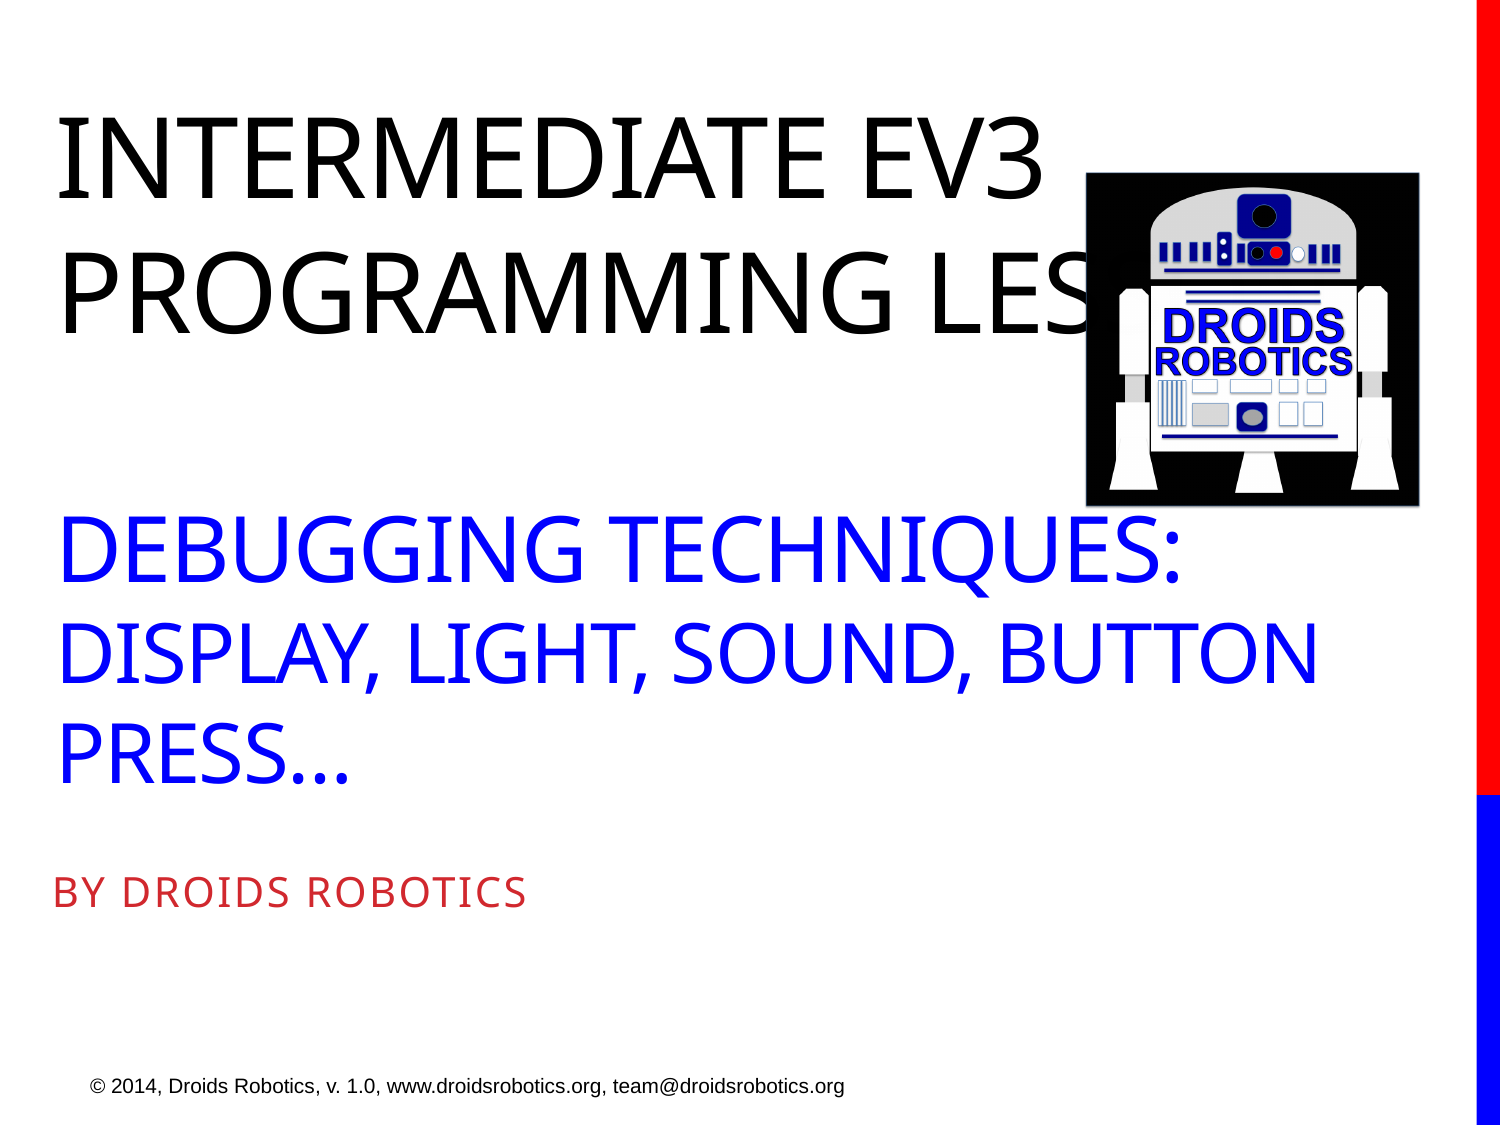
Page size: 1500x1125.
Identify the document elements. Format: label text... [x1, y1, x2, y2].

subtitle By Droids Robotics [36, 858, 1162, 1008]
picture [1082, 170, 1423, 511]
footer © 2014, Droids Robotics, v. 1.0, www.droidsrobotics.org, team@droidsrobotics.org [75, 1065, 1047, 1112]
title INTERMEDIATE Ev3 programming LESSON: debugging Techniques: DISPLAY, LIGHT, Sound, Button Press… [40, 68, 1452, 819]
